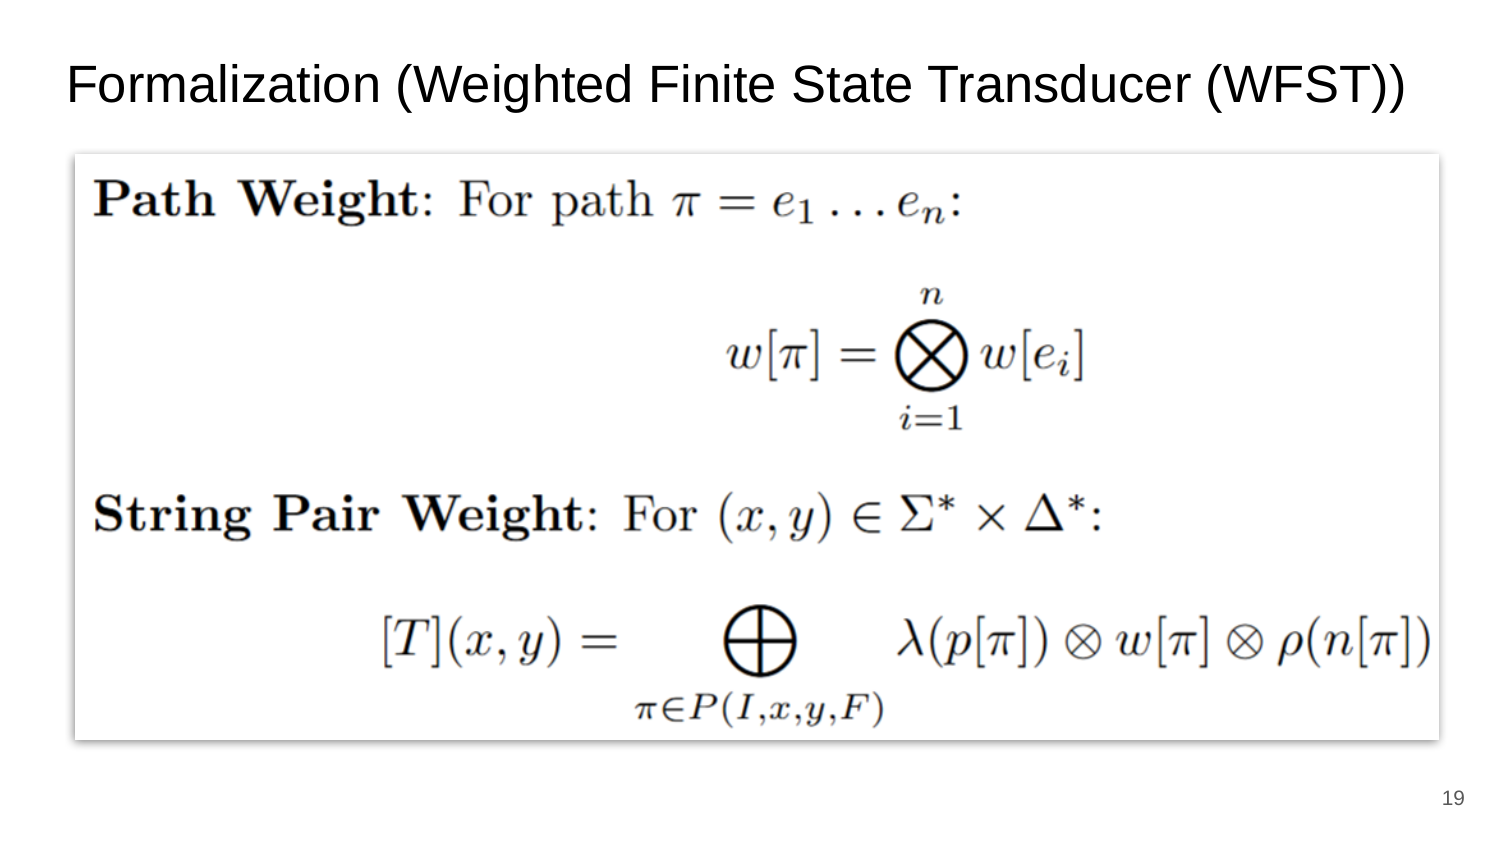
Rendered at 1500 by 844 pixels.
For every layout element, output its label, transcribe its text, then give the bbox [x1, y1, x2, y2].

picture [74, 154, 1440, 741]
title Formalization (Weighted Finite State Transducer (WFST)) [51, 35, 1449, 130]
slide_number ‹#› [1389, 764, 1480, 830]
